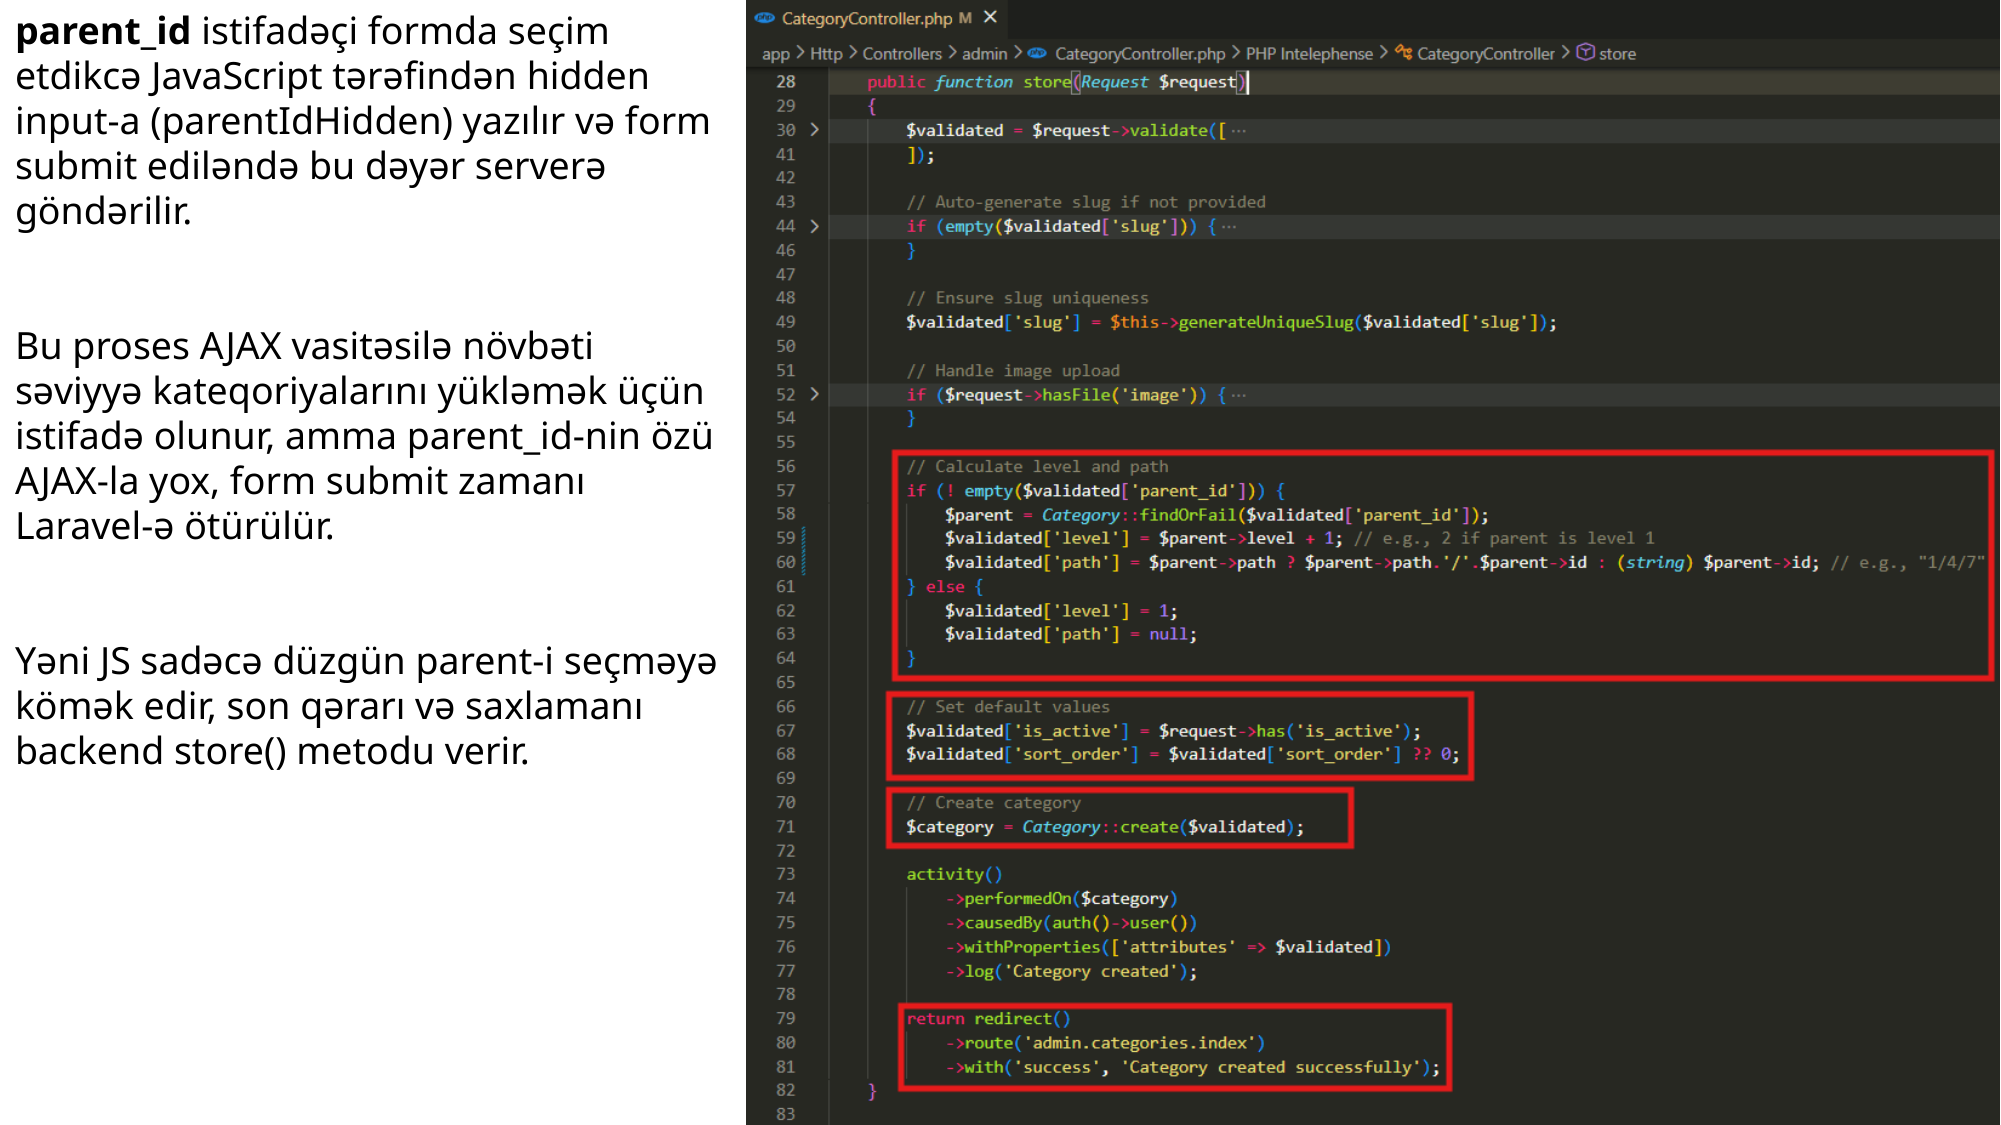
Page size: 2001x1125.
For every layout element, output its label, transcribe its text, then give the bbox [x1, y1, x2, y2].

text_box parent_id istifadəçi formda seçim etdikcə JavaScript tərəfindən hidden input-a (parentIdHidden) yazılır və form submit ediləndə bu dəyər serverə göndərilir. Bu proses AJAX vasitəsilə növbəti səviyyə kateqoriyalarını yükləmək üçün istifadə olunur, amma parent_id-nin özü AJAX-la yox, form submit zamanı Laravel-ə ötürülür. Yəni JS sadəcə düzgün parent-i seçməyə kömək edir, son qərarı və saxlamanı backend store() metodu verir. [0, 0, 745, 780]
picture [745, 0, 2000, 1125]
